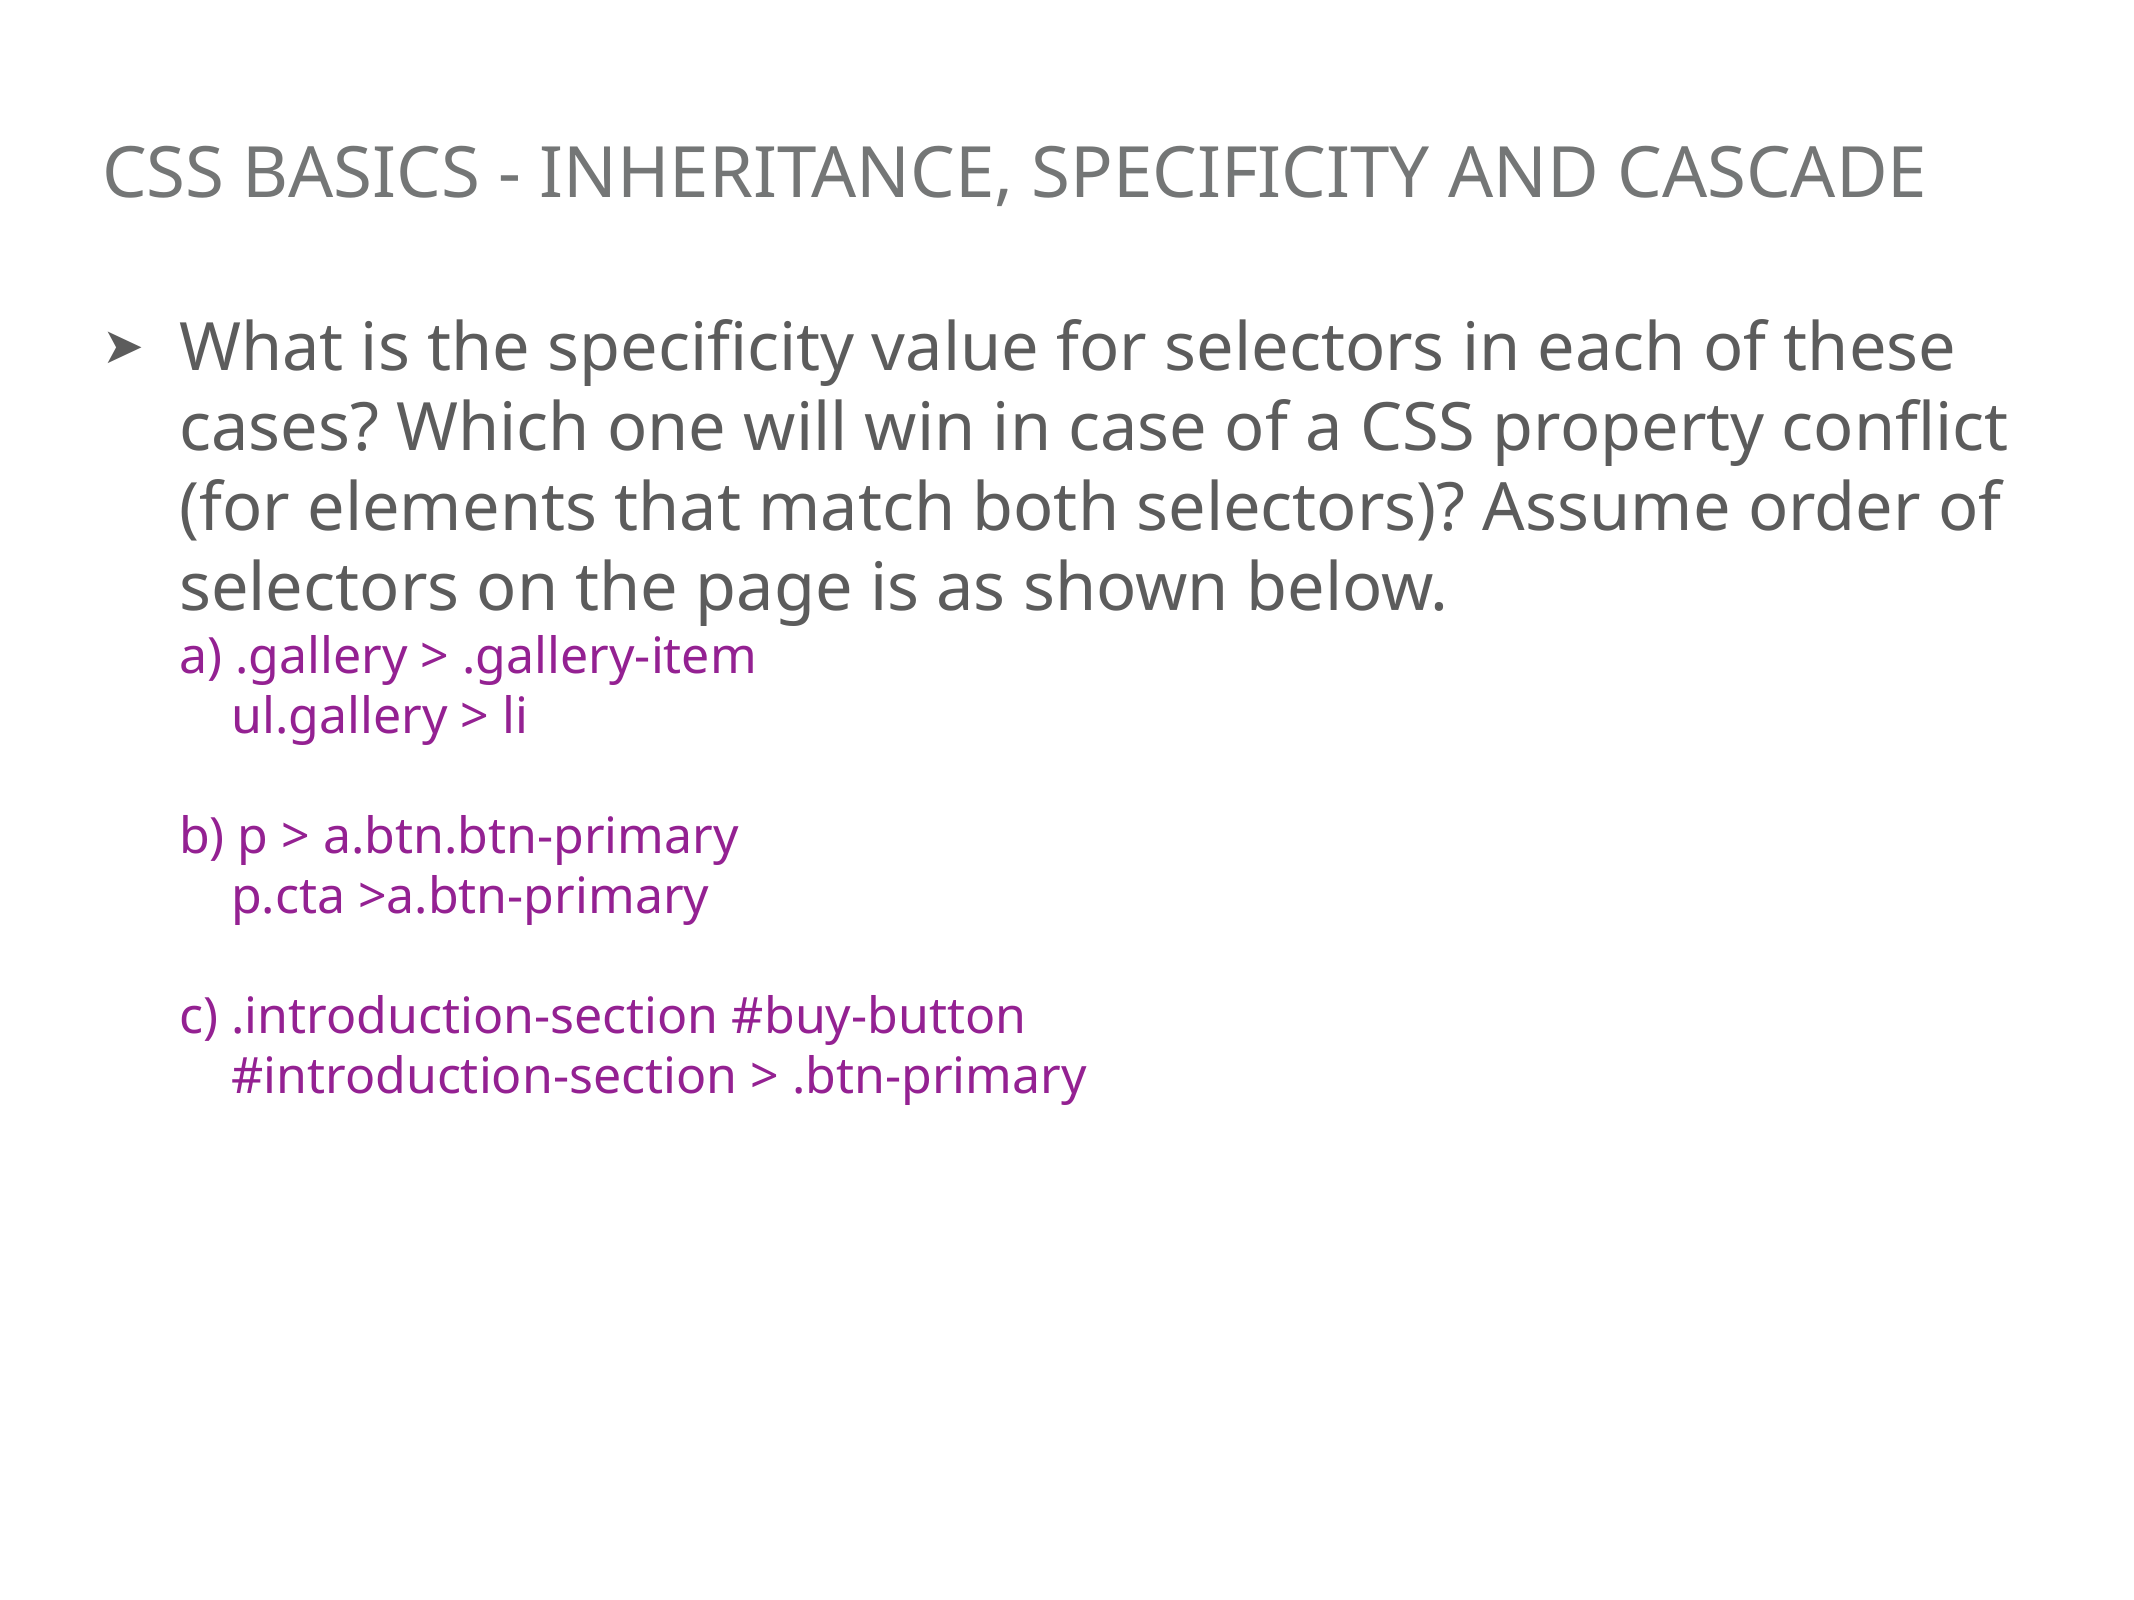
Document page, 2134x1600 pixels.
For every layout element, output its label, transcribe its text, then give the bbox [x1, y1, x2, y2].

list What is the specificity value for selectors in each of these cases? Which one will win in case of a CSS property conflict (for elements that match both selectors)? Assume order of selectors on the page is as shown below. a) .gallery > .gallery-item ul.gallery > li b) p > a.btn.btn-primary p.cta >a.btn-primary c) .introduction-section #buy-button #introduction-section > .btn-primary [93, 295, 2041, 1482]
title CSS BASICS - INHERITANCE, SPECIFICITY AND CASCADE [93, 118, 2041, 238]
